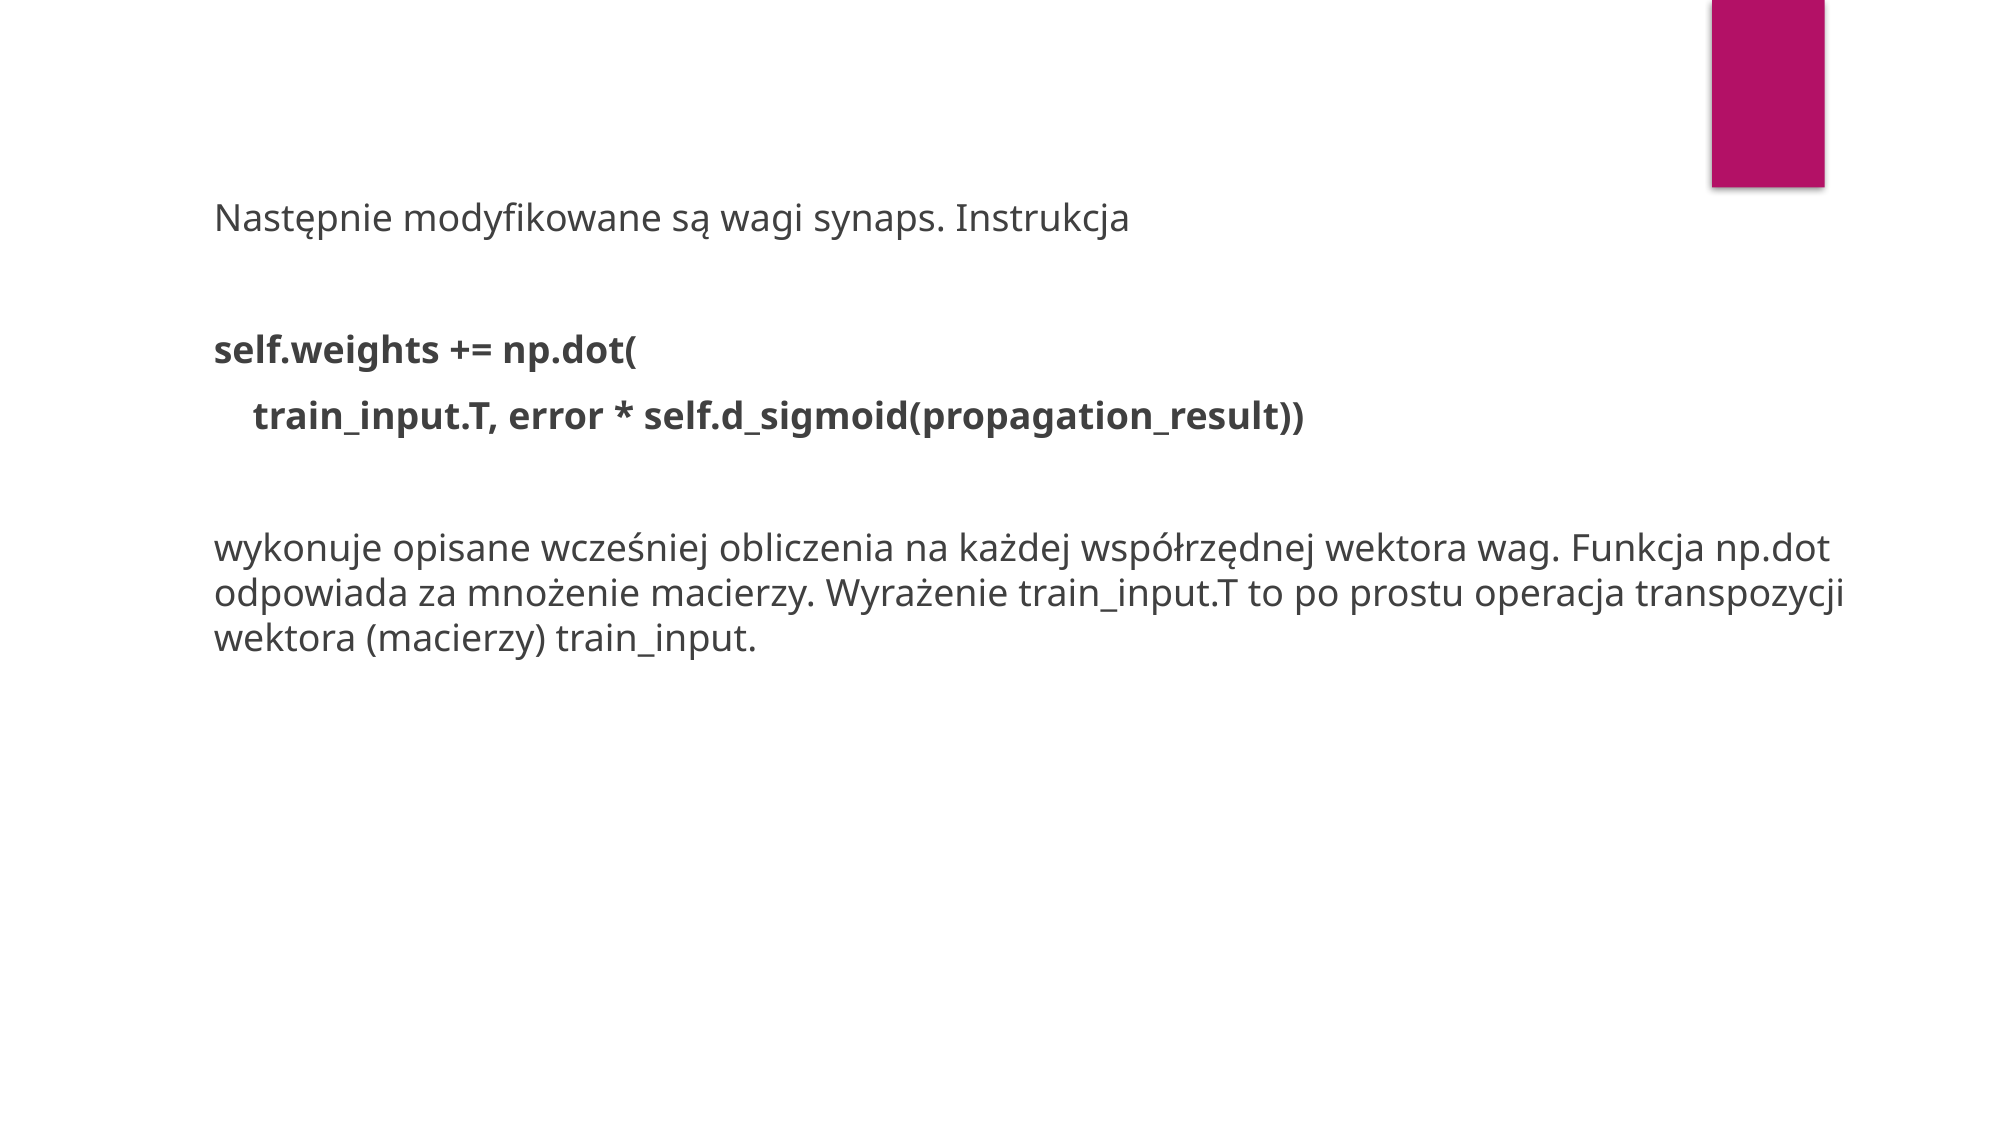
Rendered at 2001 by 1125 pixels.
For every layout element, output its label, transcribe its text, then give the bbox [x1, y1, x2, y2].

list Następnie modyfikowane są wagi synaps. Instrukcja self.weights += np.dot( train_input.T, error * self.d_sigmoid(propagation_result)) wykonuje opisane wcześniej obliczenia na każdej współrzędnej wektora wag. Funkcja np.dot odpowiada za mnożenie macierzy. Wyrażenie train_input.T to po prostu operacja transpozycji wektora (macierzy) train_input. [198, 186, 2000, 1043]
